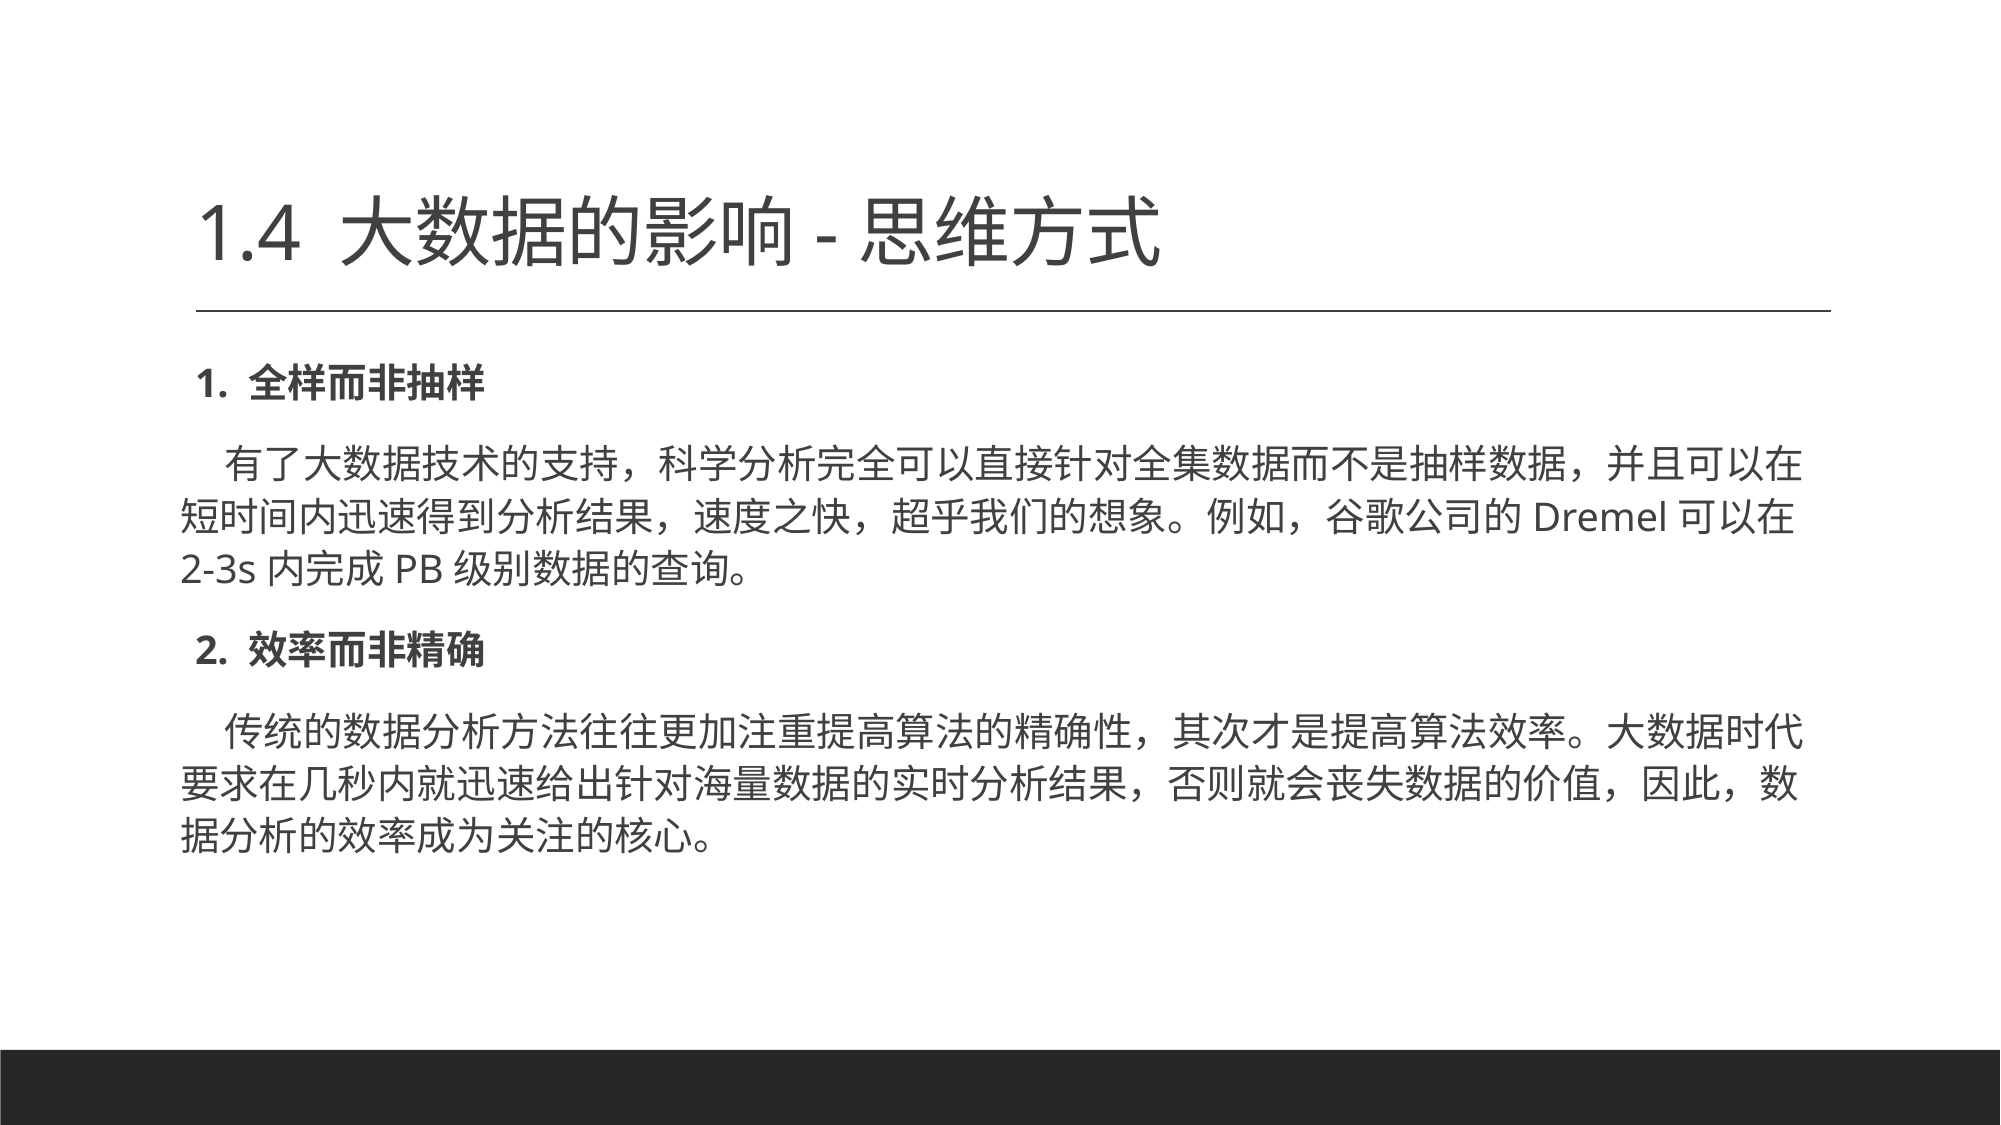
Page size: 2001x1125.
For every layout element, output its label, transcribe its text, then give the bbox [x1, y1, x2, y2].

list 1. 全样而非抽样 有了大数据技术的支持，科学分析完全可以直接针对全集数据而不是抽样数据，并且可以在短时间内迅速得到分析结果，速度之快，超乎我们的想象。例如，谷歌公司的Dremel可以在2-3s内完成PB级别数据的查询。 2. 效率而非精确 传统的数据分析方法往往更加注重提高算法的精确性，其次才是提高算法效率。大数据时代要求在几秒内就迅速给出针对海量数据的实时分析结果，否则就会丧失数据的价值，因此，数据分析的效率成为关注的核心。 [180, 345, 1830, 963]
title 1.4 大数据的影响-思维方式 [180, 47, 1830, 285]
